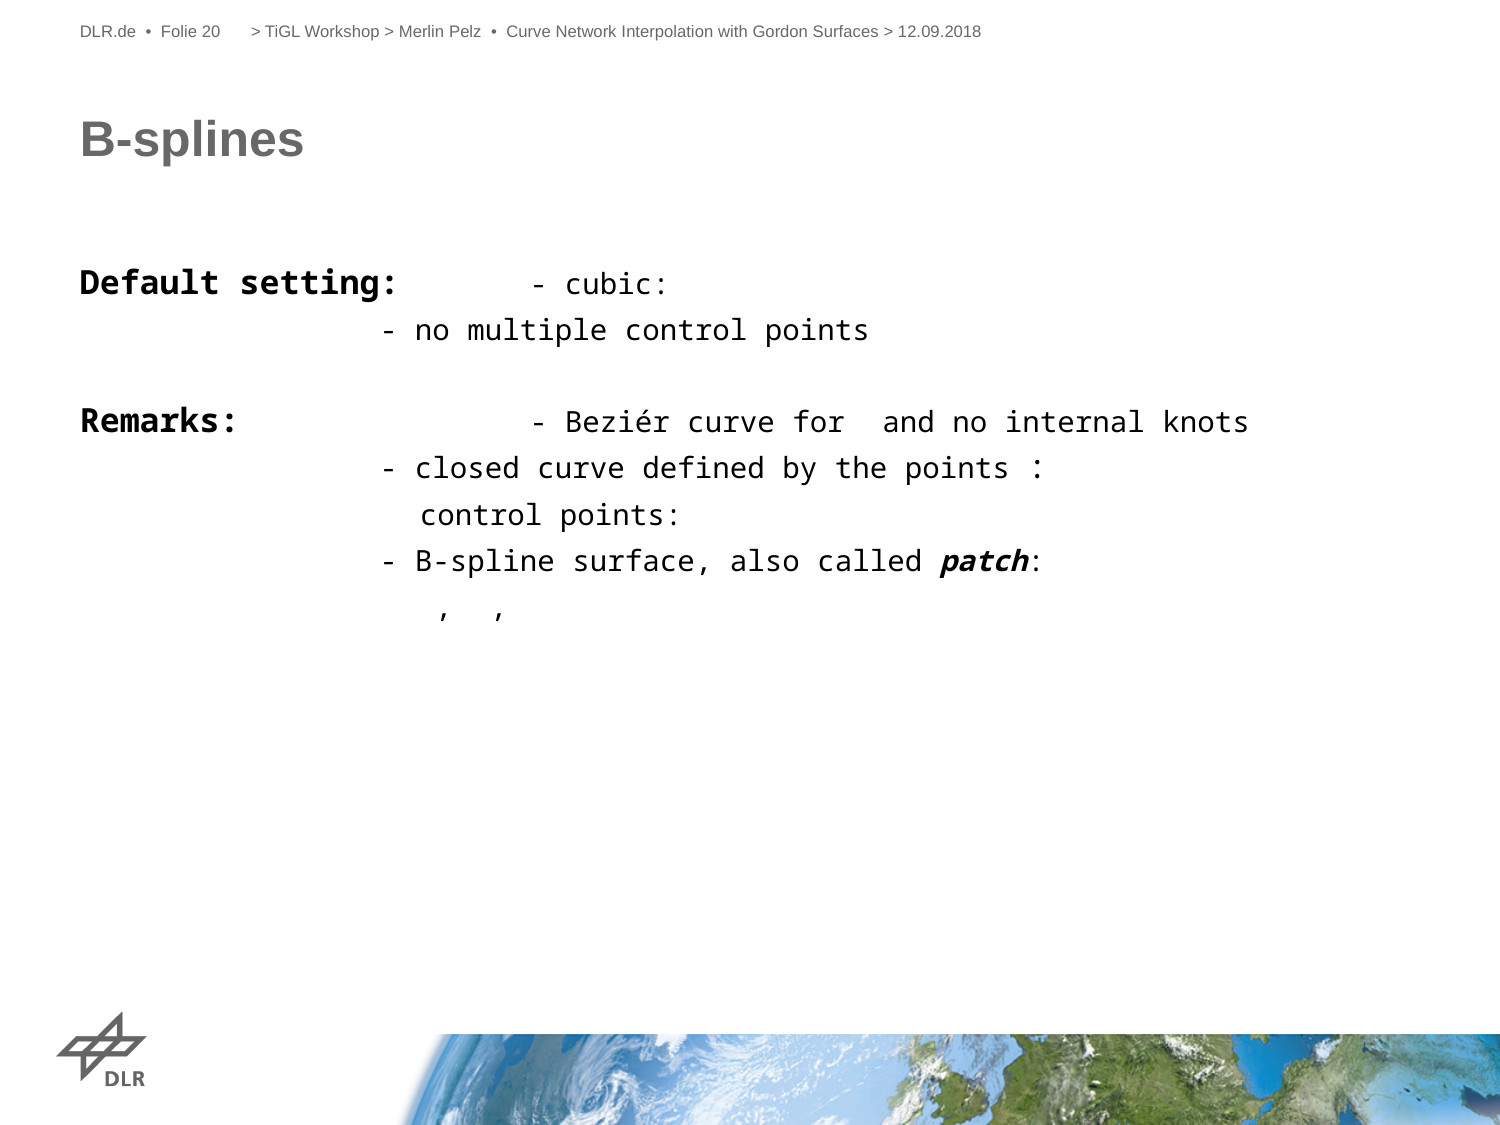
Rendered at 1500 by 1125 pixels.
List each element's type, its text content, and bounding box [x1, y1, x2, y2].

picture [0, 1007, 1500, 1125]
slide_number DLR.de • Folie 20 [79, 20, 251, 45]
title B-splines [79, 106, 1421, 228]
footer > TiGL Workshop > Merlin Pelz • Curve Network Interpolation with Gordon Surfaces > 12.09.2018 [251, 20, 1421, 45]
